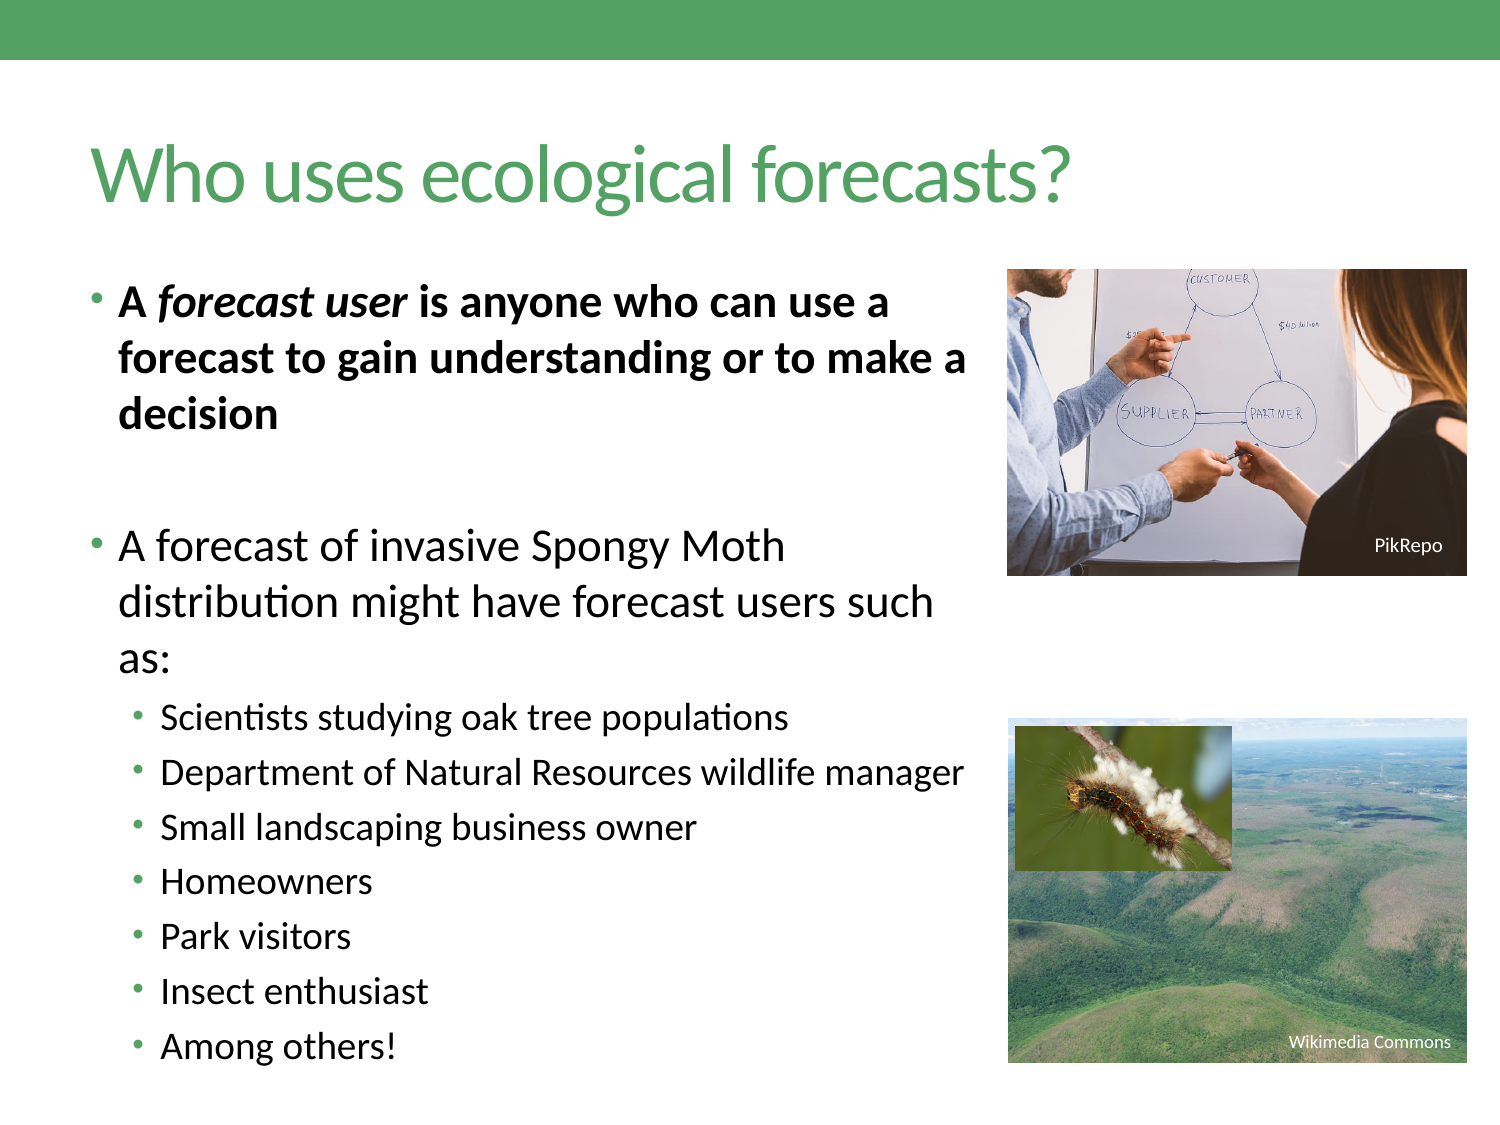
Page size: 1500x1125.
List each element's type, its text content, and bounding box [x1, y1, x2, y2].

title Who uses ecological forecasts? [75, 87, 1425, 250]
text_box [1007, 718, 1500, 1063]
list A forecast user is anyone who can use a forecast to gain understanding or to make a decision A forecast of invasive Spongy Moth distribution might have forecast users such as: Scientists studying oak tree populations Department of Natural Resources wildlife manager Small landscaping business owner Homeowners Park visitors Insect enthusiast Among others! [75, 262, 994, 1125]
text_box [1007, 269, 1500, 576]
